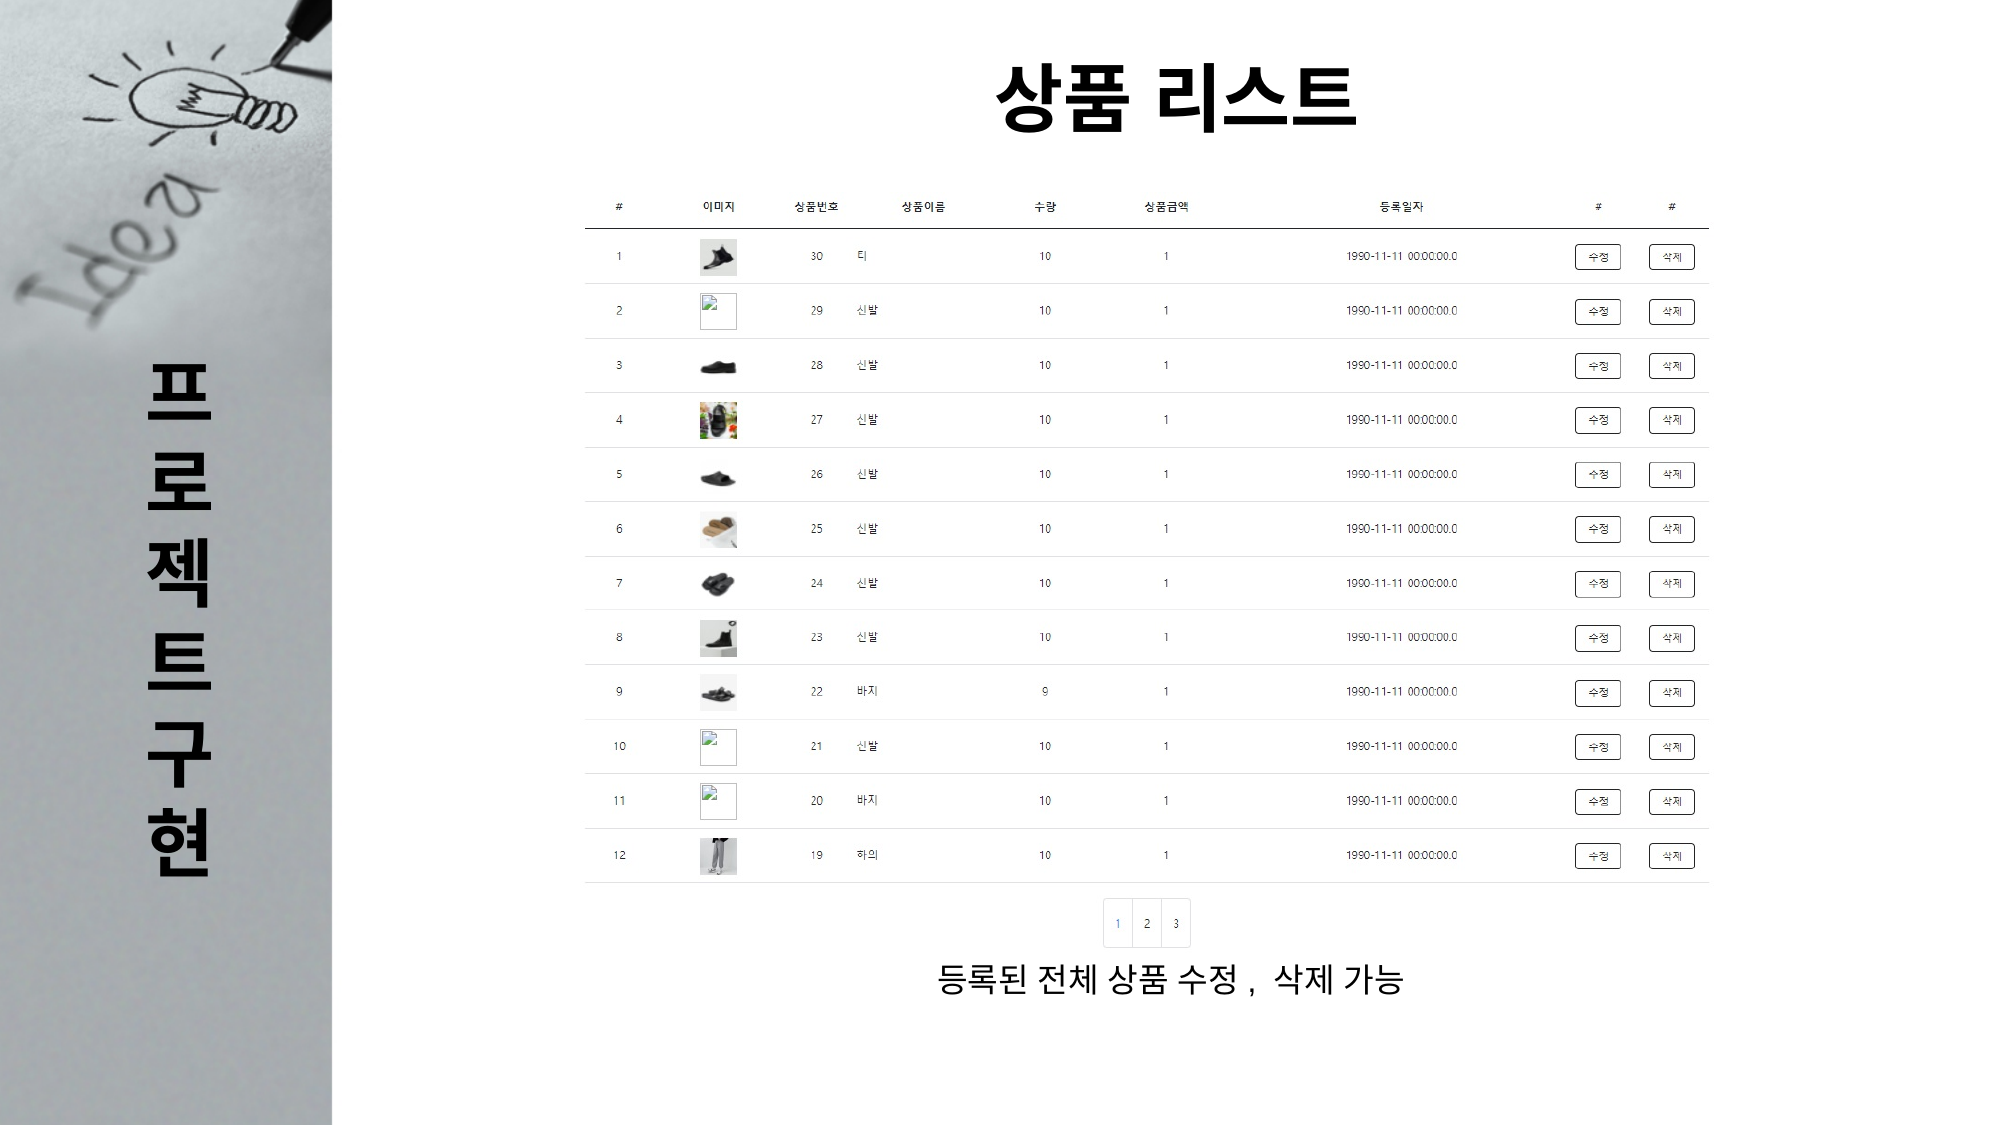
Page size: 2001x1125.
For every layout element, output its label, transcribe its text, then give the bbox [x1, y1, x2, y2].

text_box 프로젝트 구현 [110, 401, 251, 833]
text_box 등록된 전체 상품 수정, 삭제 가능 [857, 961, 1435, 1083]
picture [0, 0, 2001, 1125]
title 상품 리스트 [354, 0, 2000, 194]
